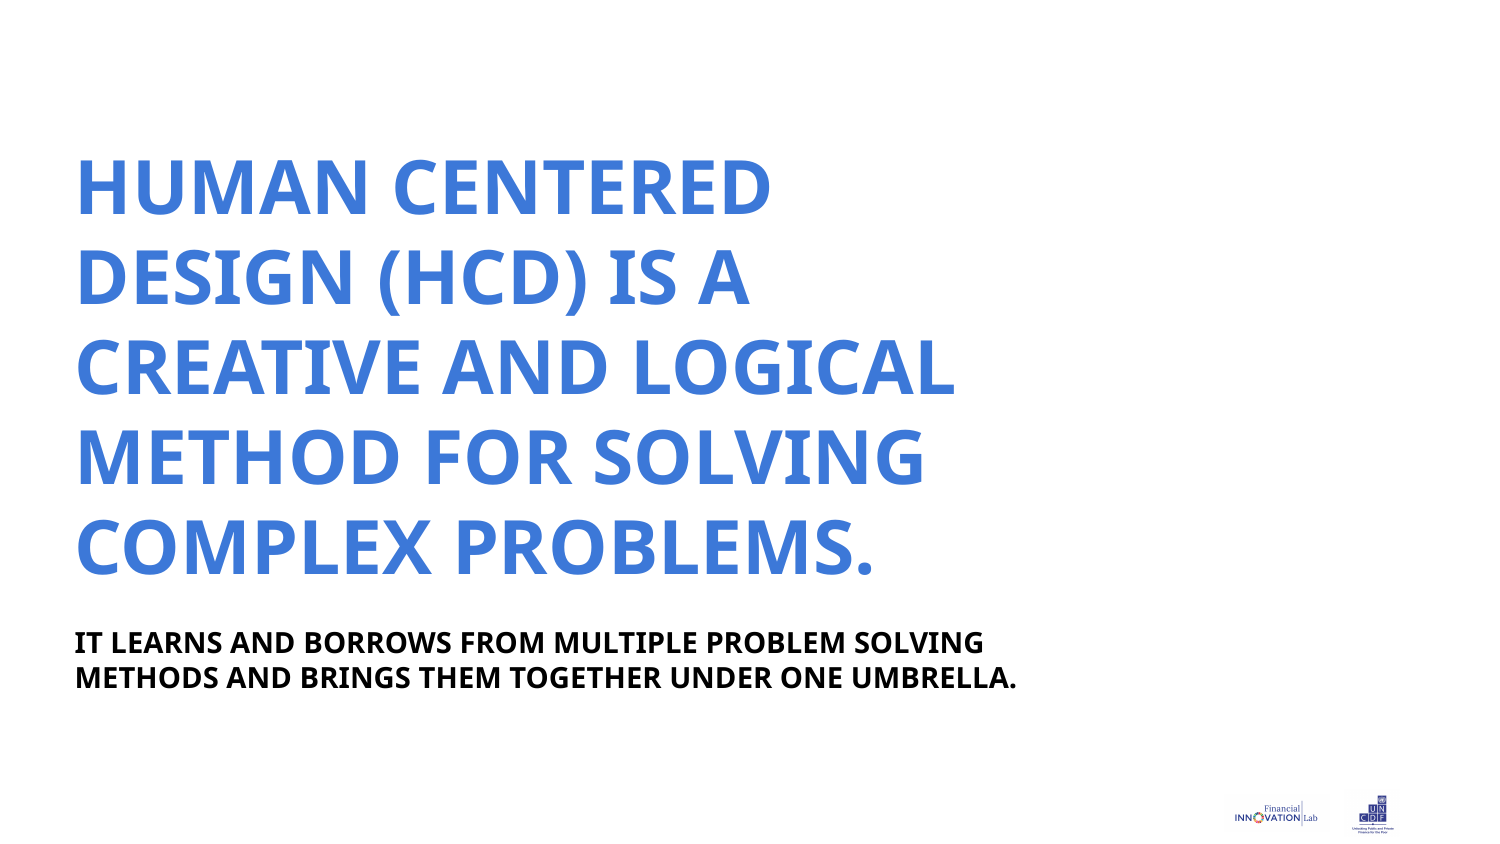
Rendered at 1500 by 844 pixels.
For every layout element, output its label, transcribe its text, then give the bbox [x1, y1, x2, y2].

text_box [0, 782, 1500, 844]
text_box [1223, 789, 1400, 837]
list HUMAN CENTERED DESIGN (HCD) IS A CREATIVE AND LOGICAL METHOD FOR SOLVING COMPLEX PROBLEMS. IT LEARNS AND BORROWS FROM MULTIPLE PROBLEM SOLVING METHODS AND BRINGS THEM TOGETHER UNDER ONE UMBRELLA. [59, 124, 1067, 720]
